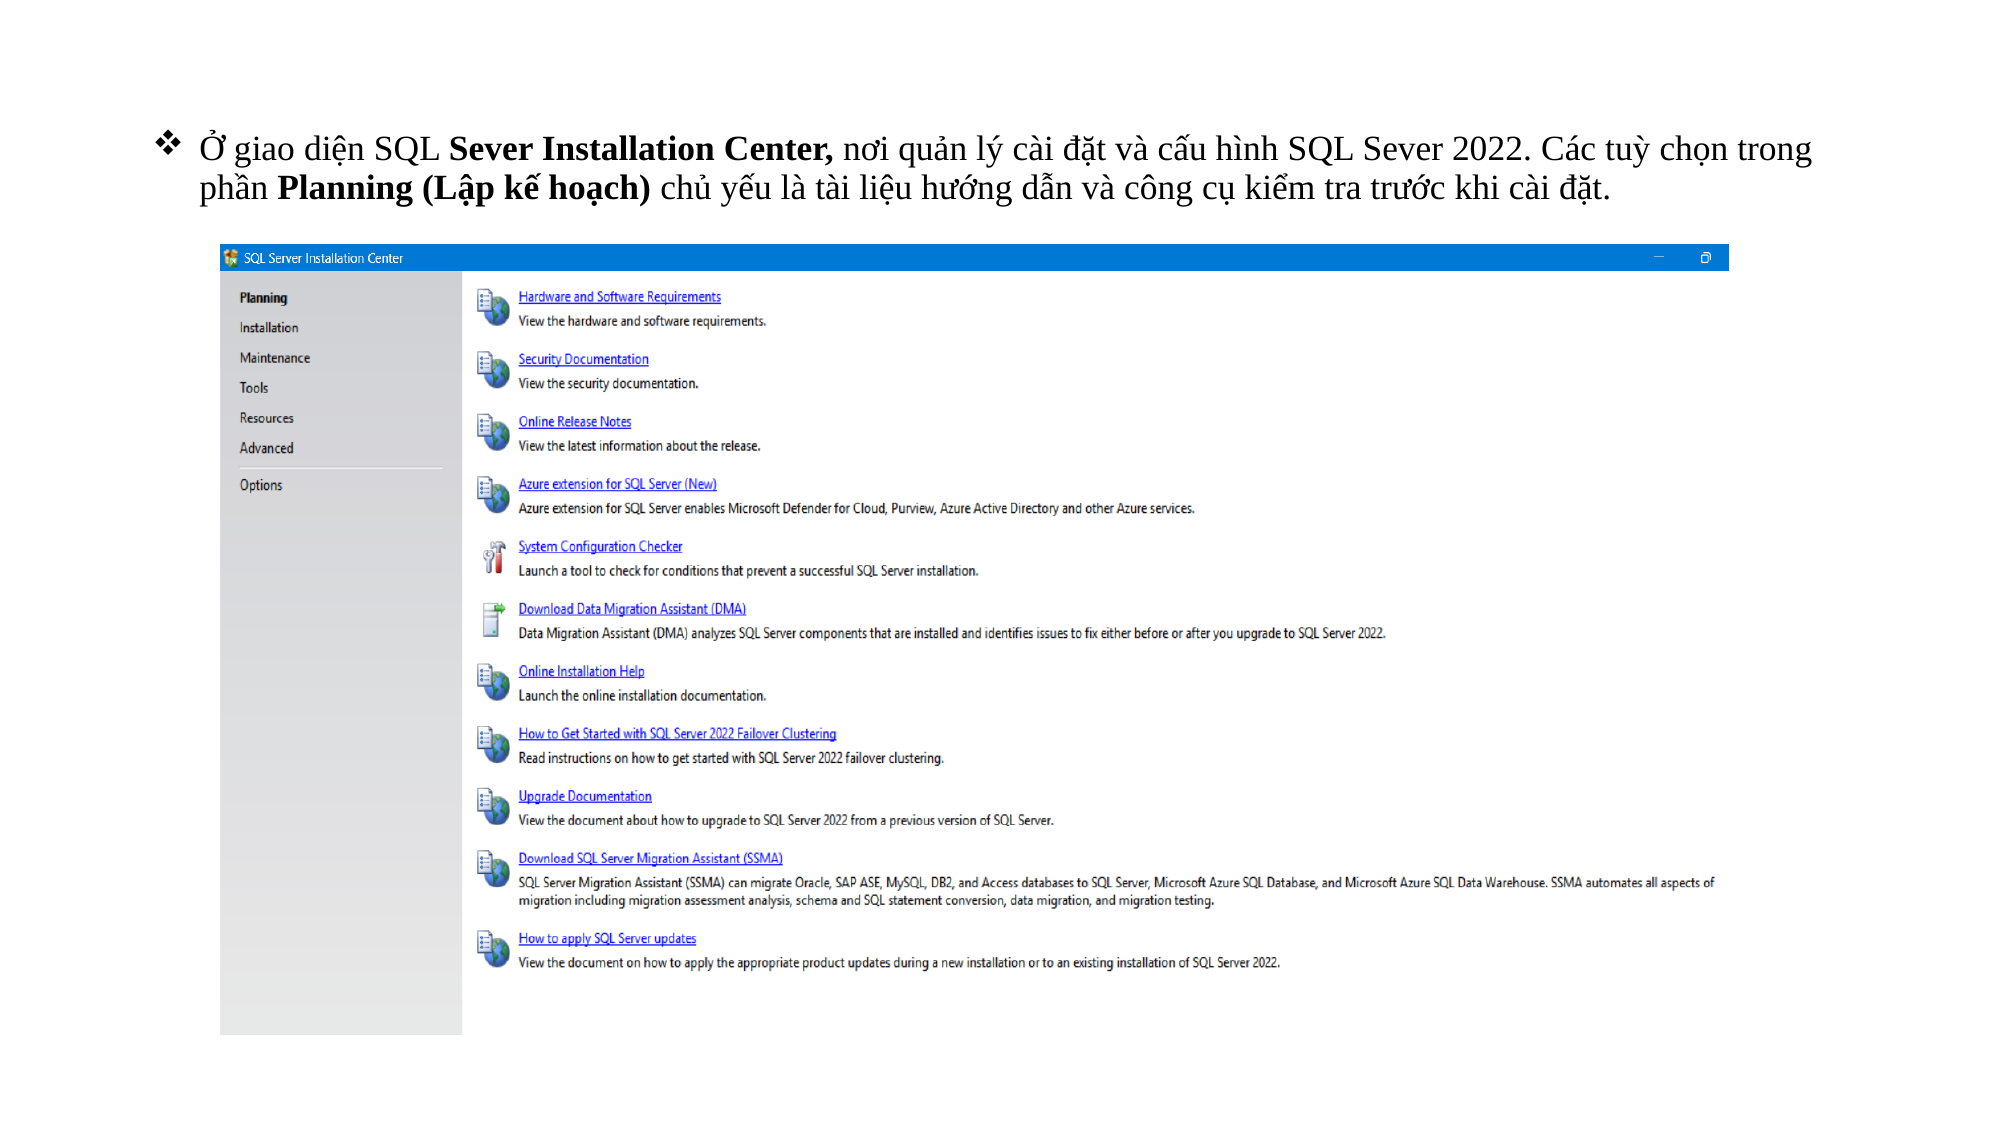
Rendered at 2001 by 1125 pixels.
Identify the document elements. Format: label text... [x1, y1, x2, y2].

title Ở giao diện SQL Sever Installation Center, nơi quản lý cài đặt và cấu hình SQL Sever 2022. Các tuỳ chọn trong phần Planning (Lập kế hoạch) chủ yếu là tài liệu hướng dẫn và công cụ kiểm tra trước khi cài đặt. [137, 59, 1863, 278]
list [219, 244, 1729, 1036]
